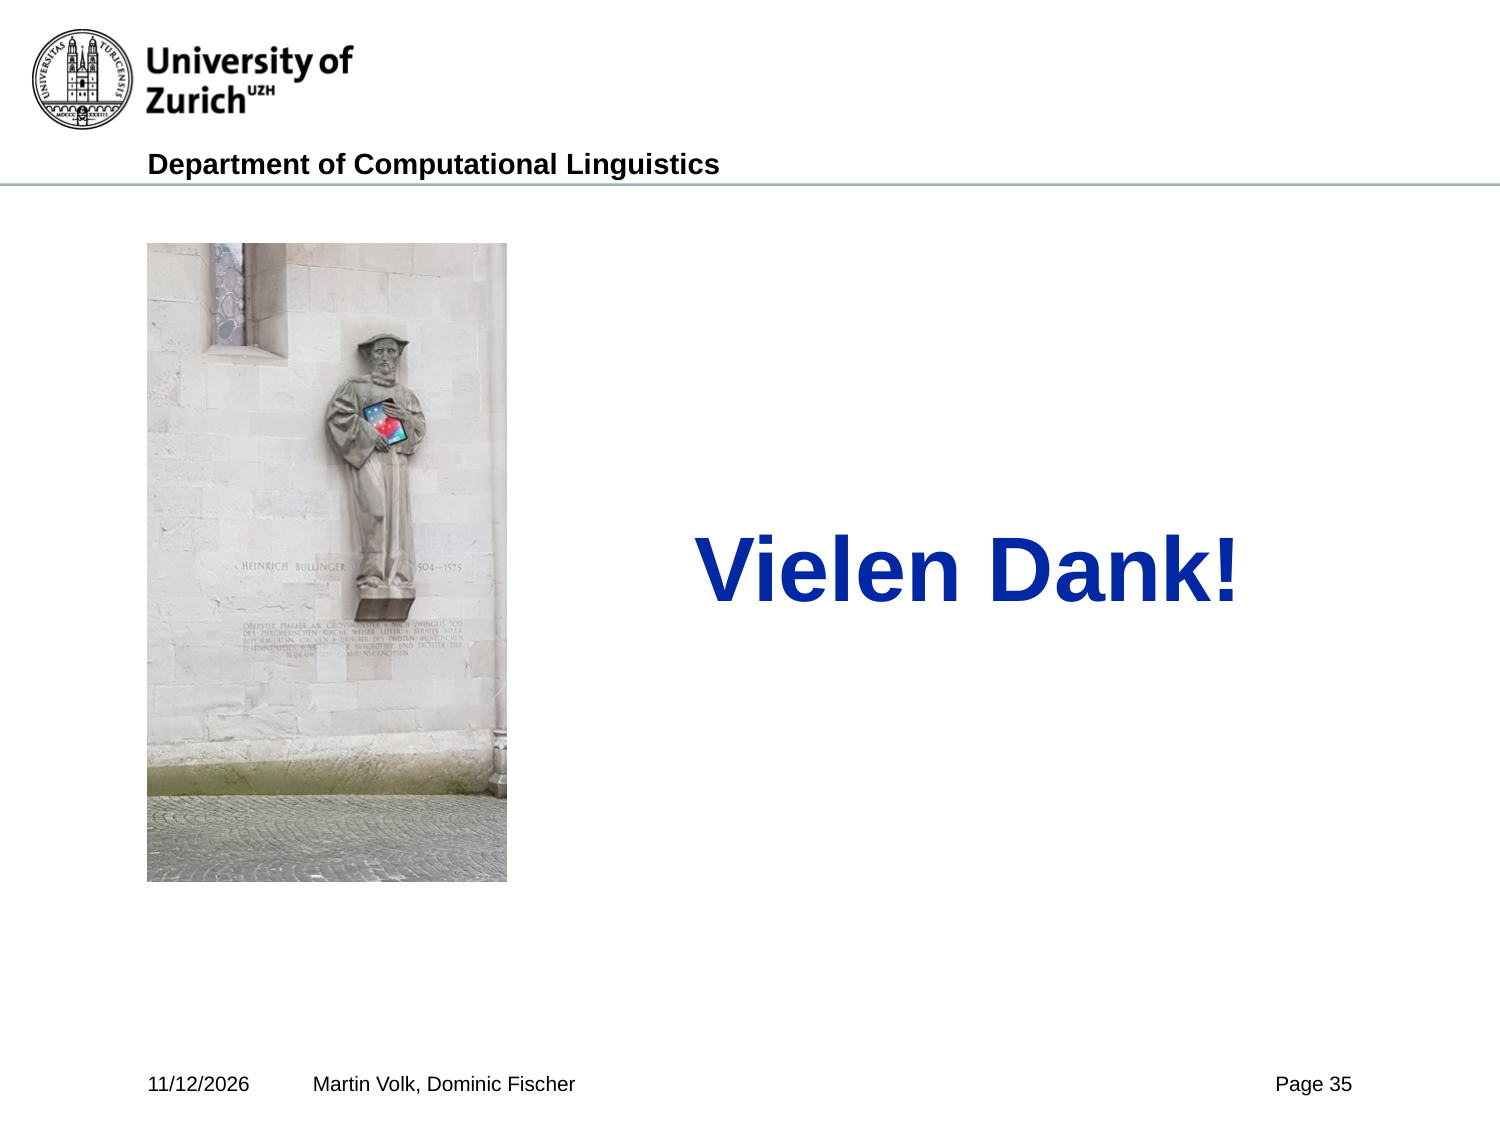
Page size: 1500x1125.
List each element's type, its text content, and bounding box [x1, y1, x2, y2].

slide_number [147, 1070, 301, 1106]
slide_number Page 35 [1222, 1070, 1353, 1106]
title Vielen Dank! [584, 503, 1353, 622]
picture [147, 243, 507, 882]
picture [26, 23, 360, 136]
footer Martin Volk, Dominic Fischer [312, 1070, 1176, 1106]
